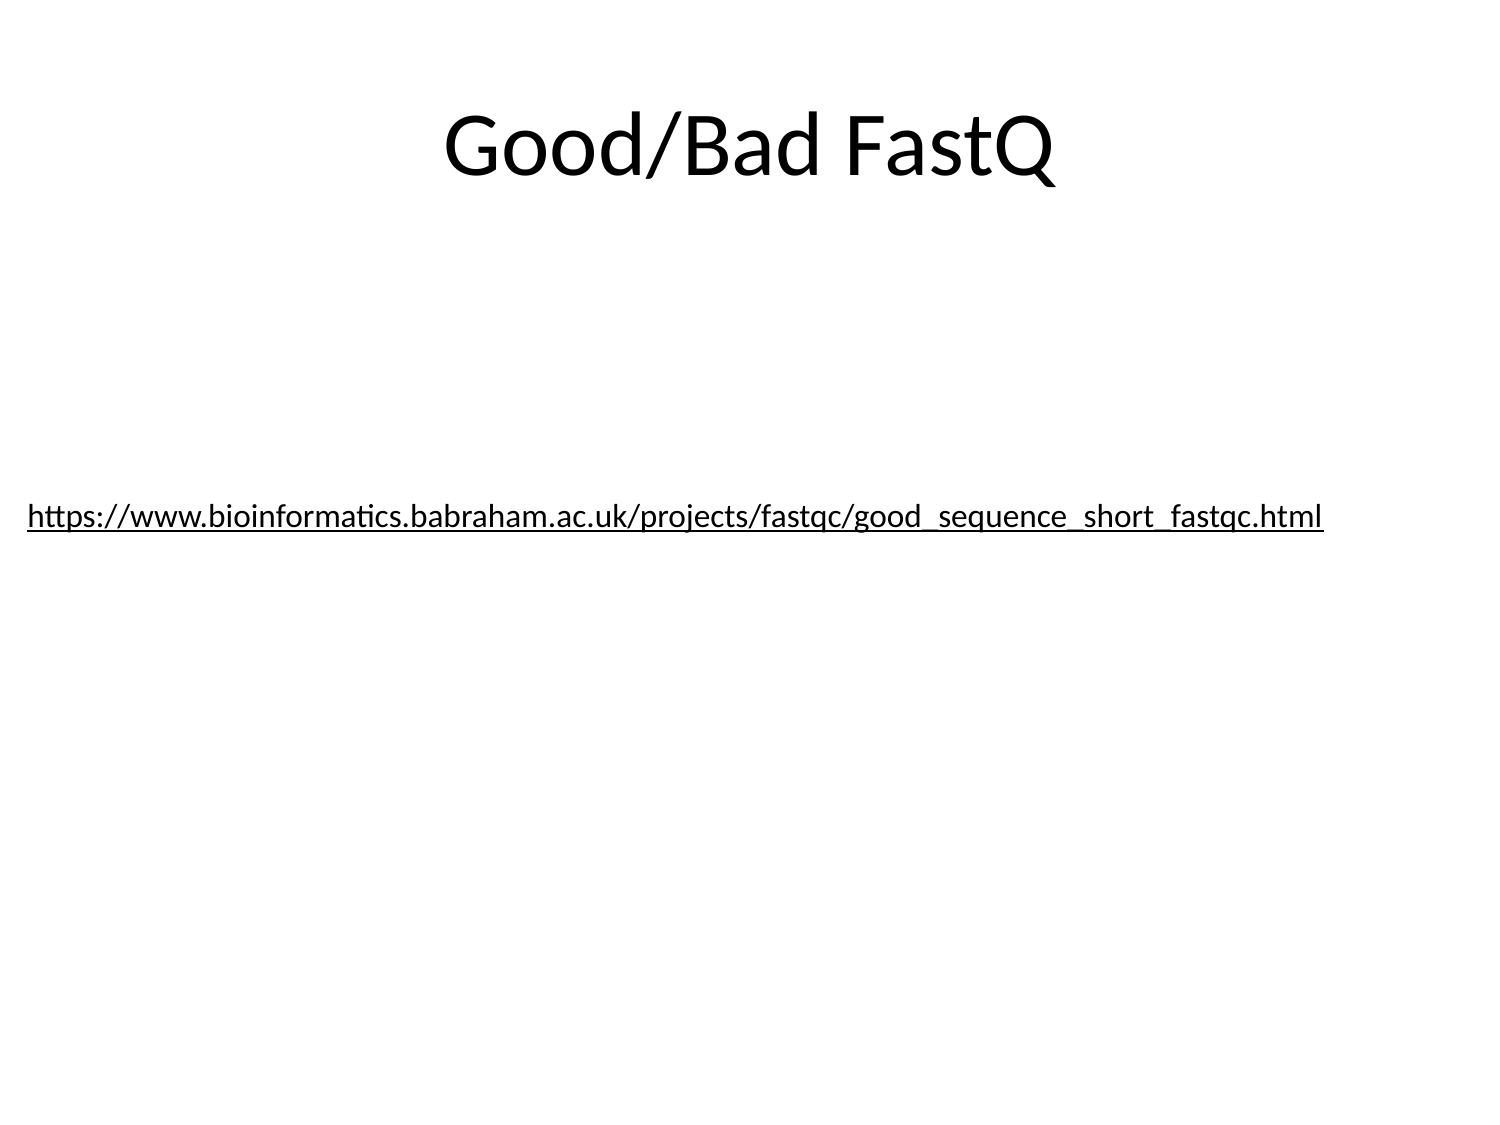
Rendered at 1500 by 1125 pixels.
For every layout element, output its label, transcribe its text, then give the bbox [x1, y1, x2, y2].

text_box https://www.bioinformatics.babraham.ac.uk/projects/fastqc/good_sequence_short_fastqc.html [12, 486, 1500, 542]
title Good/Bad FastQ [75, 45, 1425, 233]
